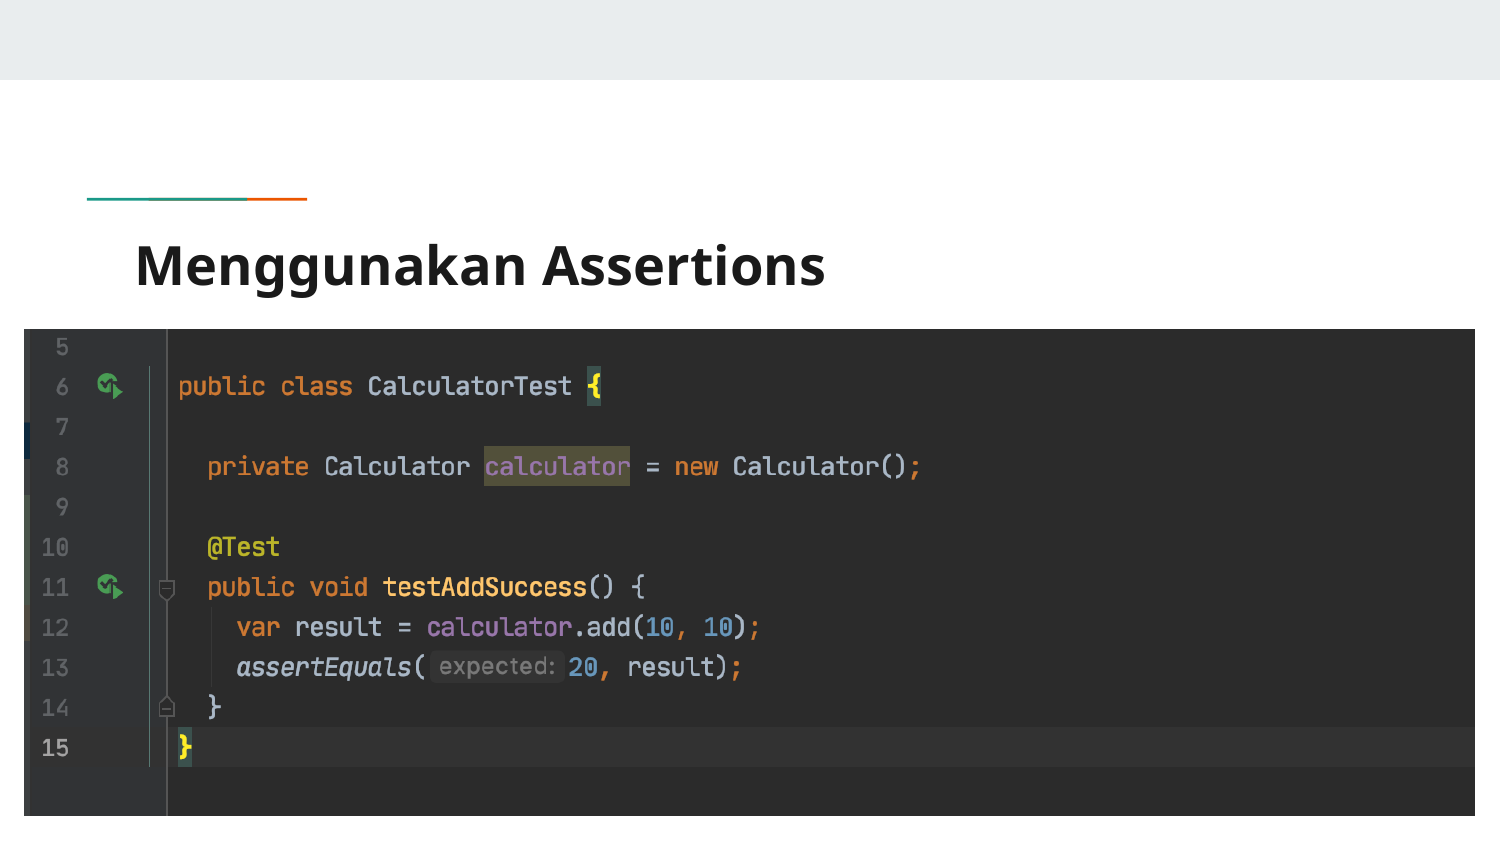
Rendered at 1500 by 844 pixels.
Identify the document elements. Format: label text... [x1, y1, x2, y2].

picture [24, 328, 1476, 817]
title Menggunakan Assertions [119, 216, 1381, 305]
